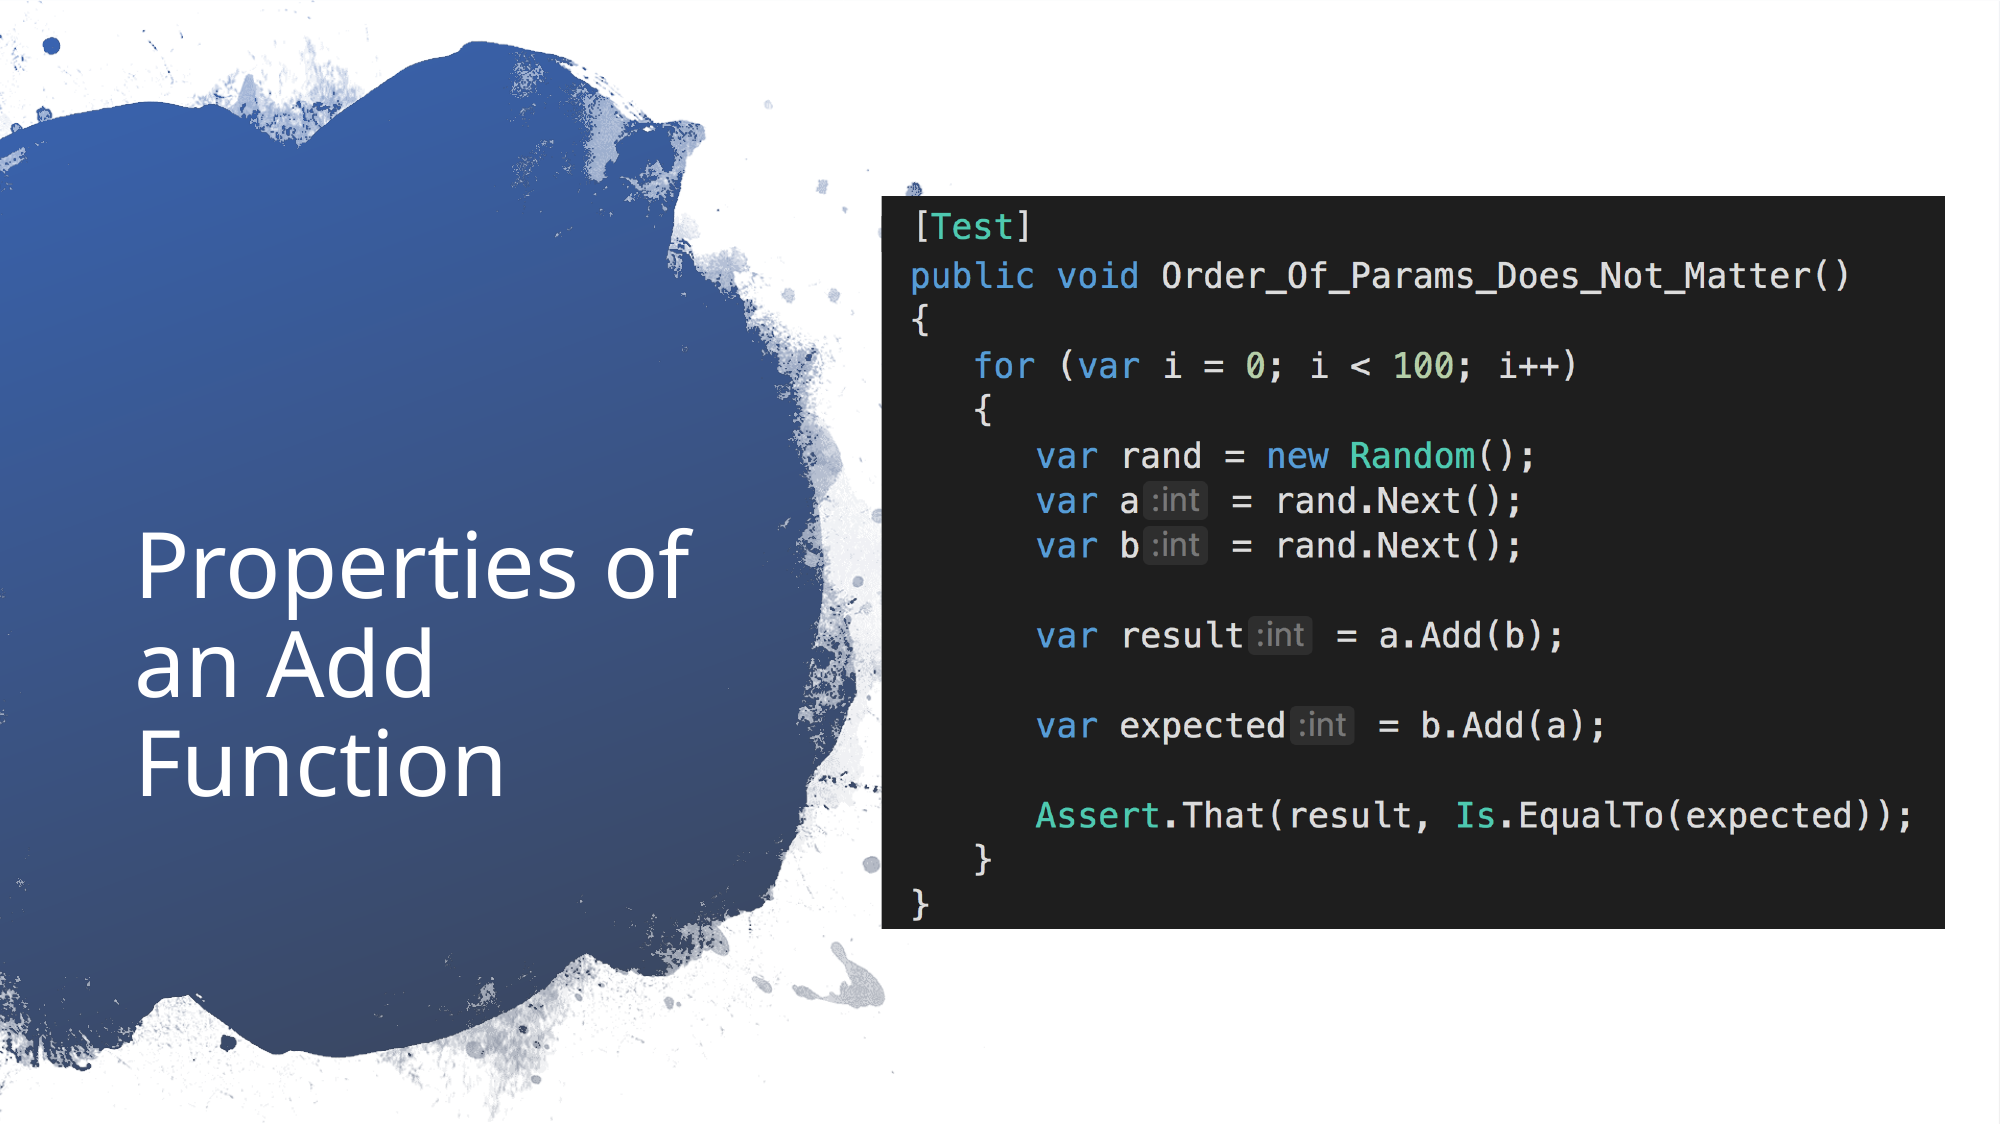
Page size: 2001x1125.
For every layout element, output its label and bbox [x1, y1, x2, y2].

text_box [881, 196, 1945, 929]
picture [0, 0, 2000, 1125]
